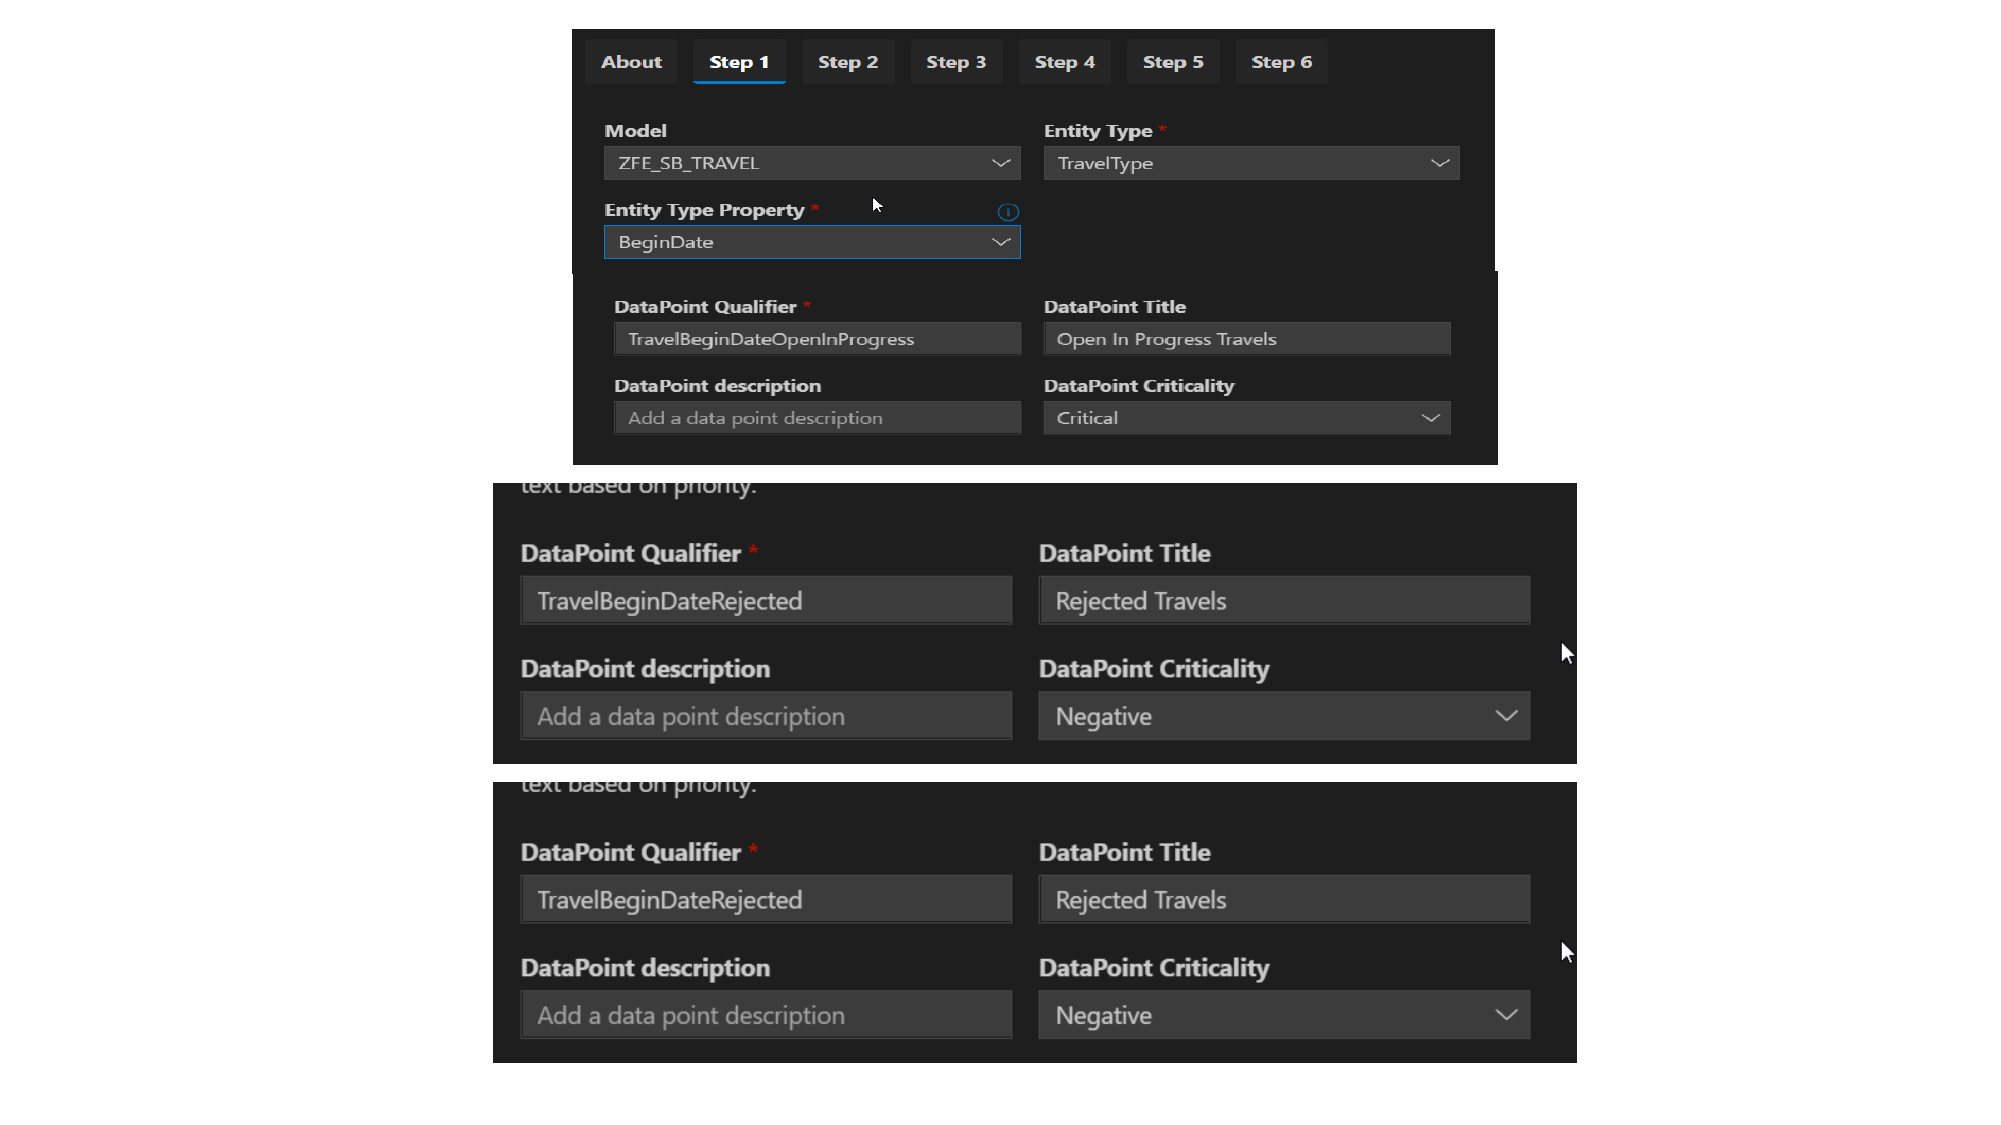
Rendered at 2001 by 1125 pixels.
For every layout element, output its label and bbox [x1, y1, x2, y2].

picture [572, 29, 1498, 465]
picture [493, 483, 1577, 764]
picture [493, 782, 1577, 1063]
